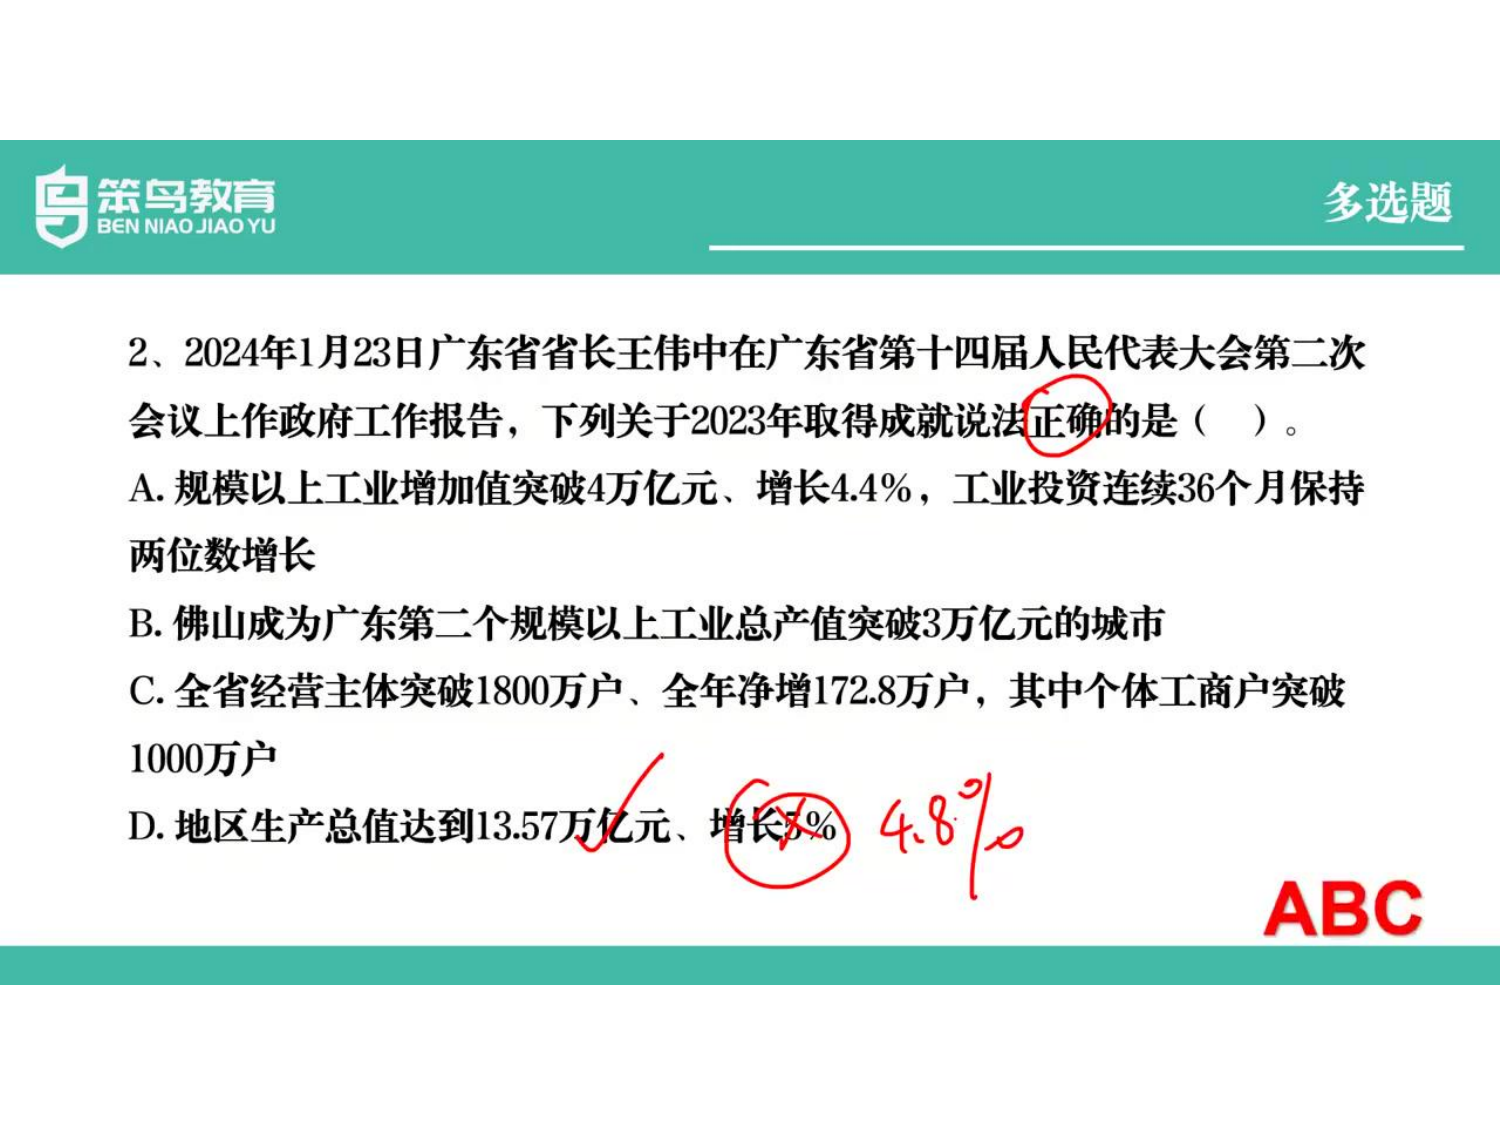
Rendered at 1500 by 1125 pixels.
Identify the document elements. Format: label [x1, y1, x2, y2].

picture [0, 140, 1500, 985]
